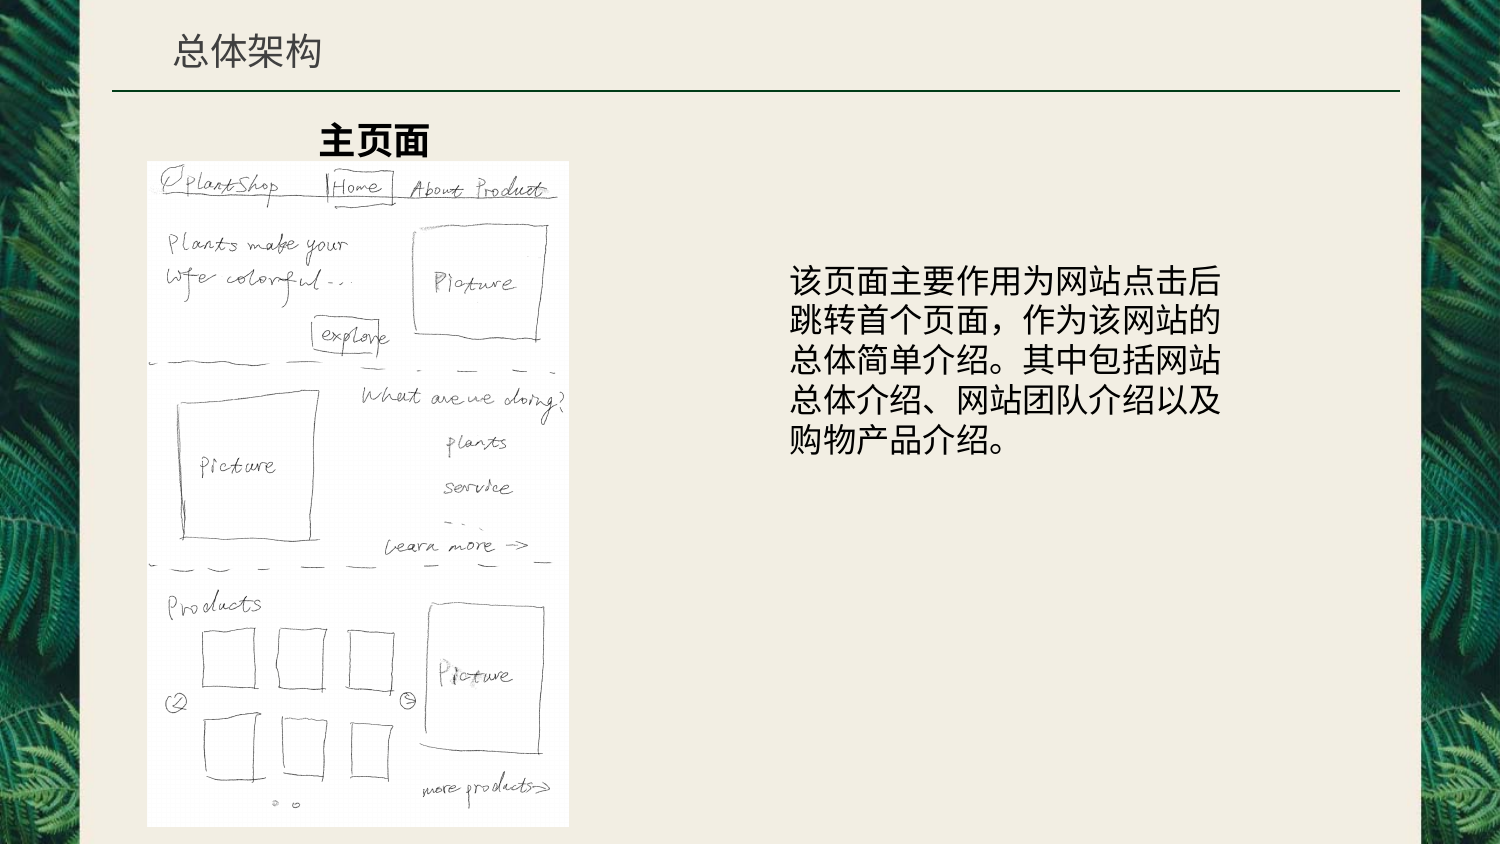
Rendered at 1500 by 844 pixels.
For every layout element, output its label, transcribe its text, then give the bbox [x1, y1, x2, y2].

picture [0, 0, 1500, 844]
text_box 总体架构 [135, 22, 361, 79]
text_box 主页面 [282, 109, 467, 160]
text_box 该页面主要作用为网站点击后跳转首个页面，作为该网站的总体简单介绍。其中包括网站总体介绍、网站团队介绍以及购物产品介绍。 [775, 252, 1247, 467]
